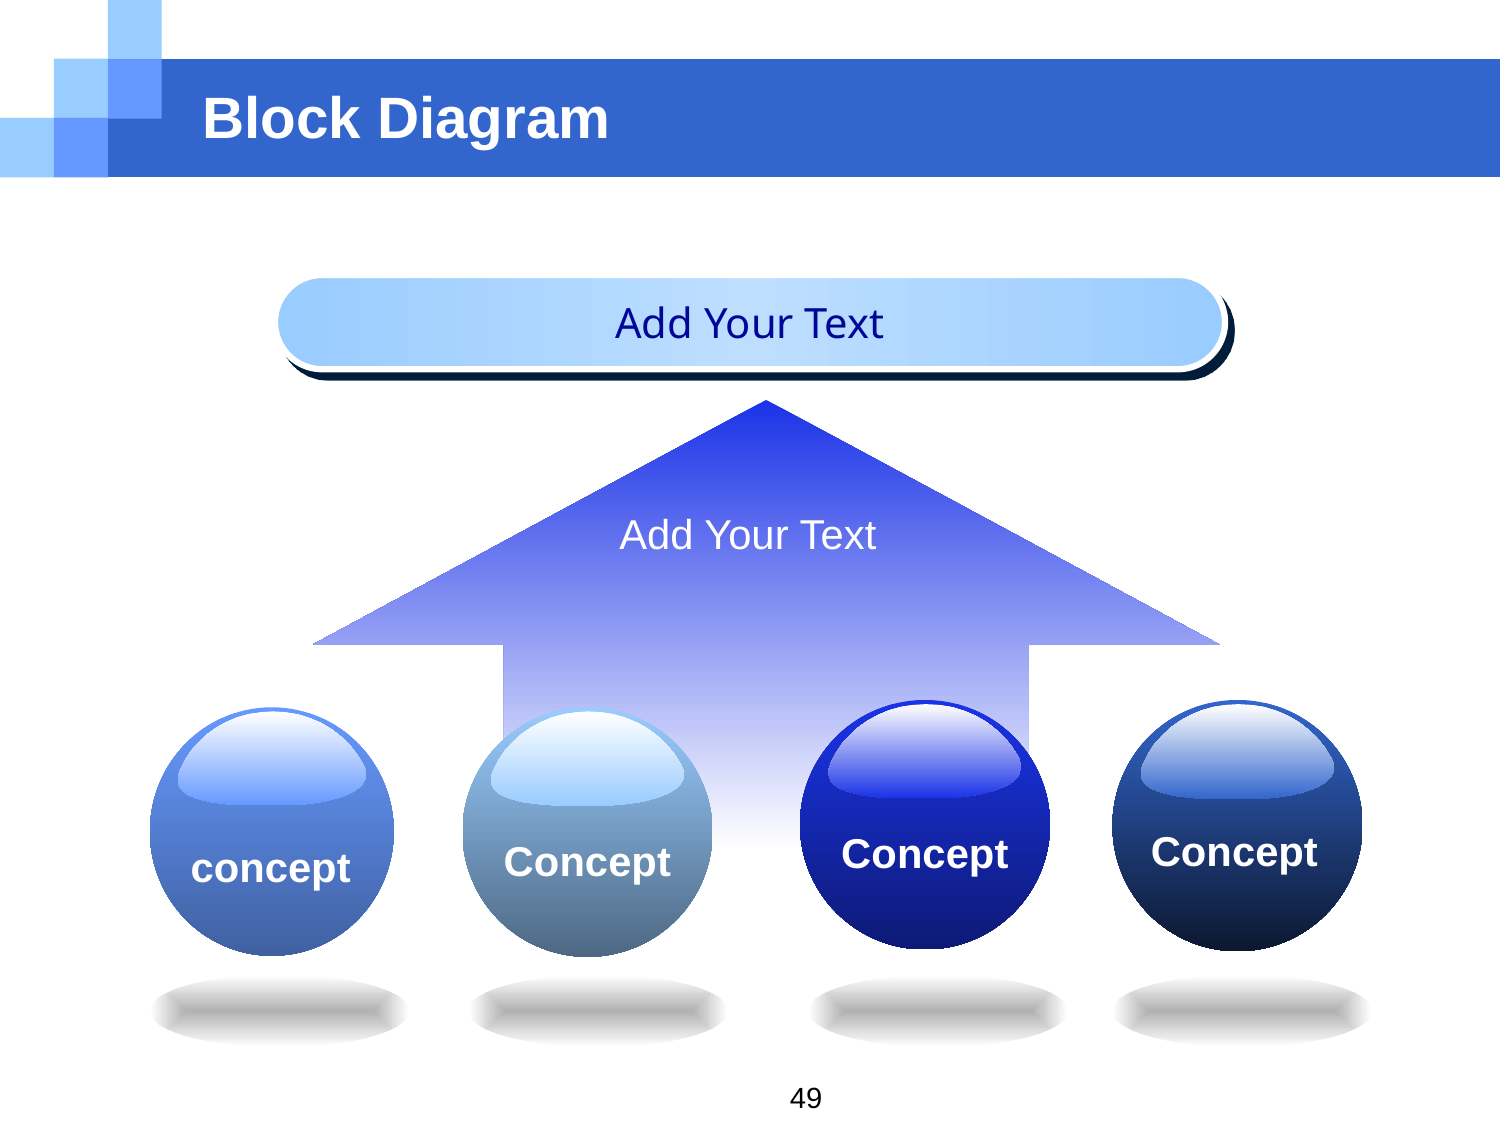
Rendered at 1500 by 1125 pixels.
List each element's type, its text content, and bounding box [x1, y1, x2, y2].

text_box [312, 399, 1220, 850]
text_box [1112, 699, 1372, 1047]
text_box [462, 707, 728, 1047]
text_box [799, 699, 1068, 1047]
title Block Diagram [187, 75, 1400, 155]
text_box Add Your Text [275, 274, 1226, 370]
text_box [149, 707, 410, 1047]
slide_number 49 [487, 1072, 838, 1125]
text_box Add Your Text [604, 500, 892, 565]
